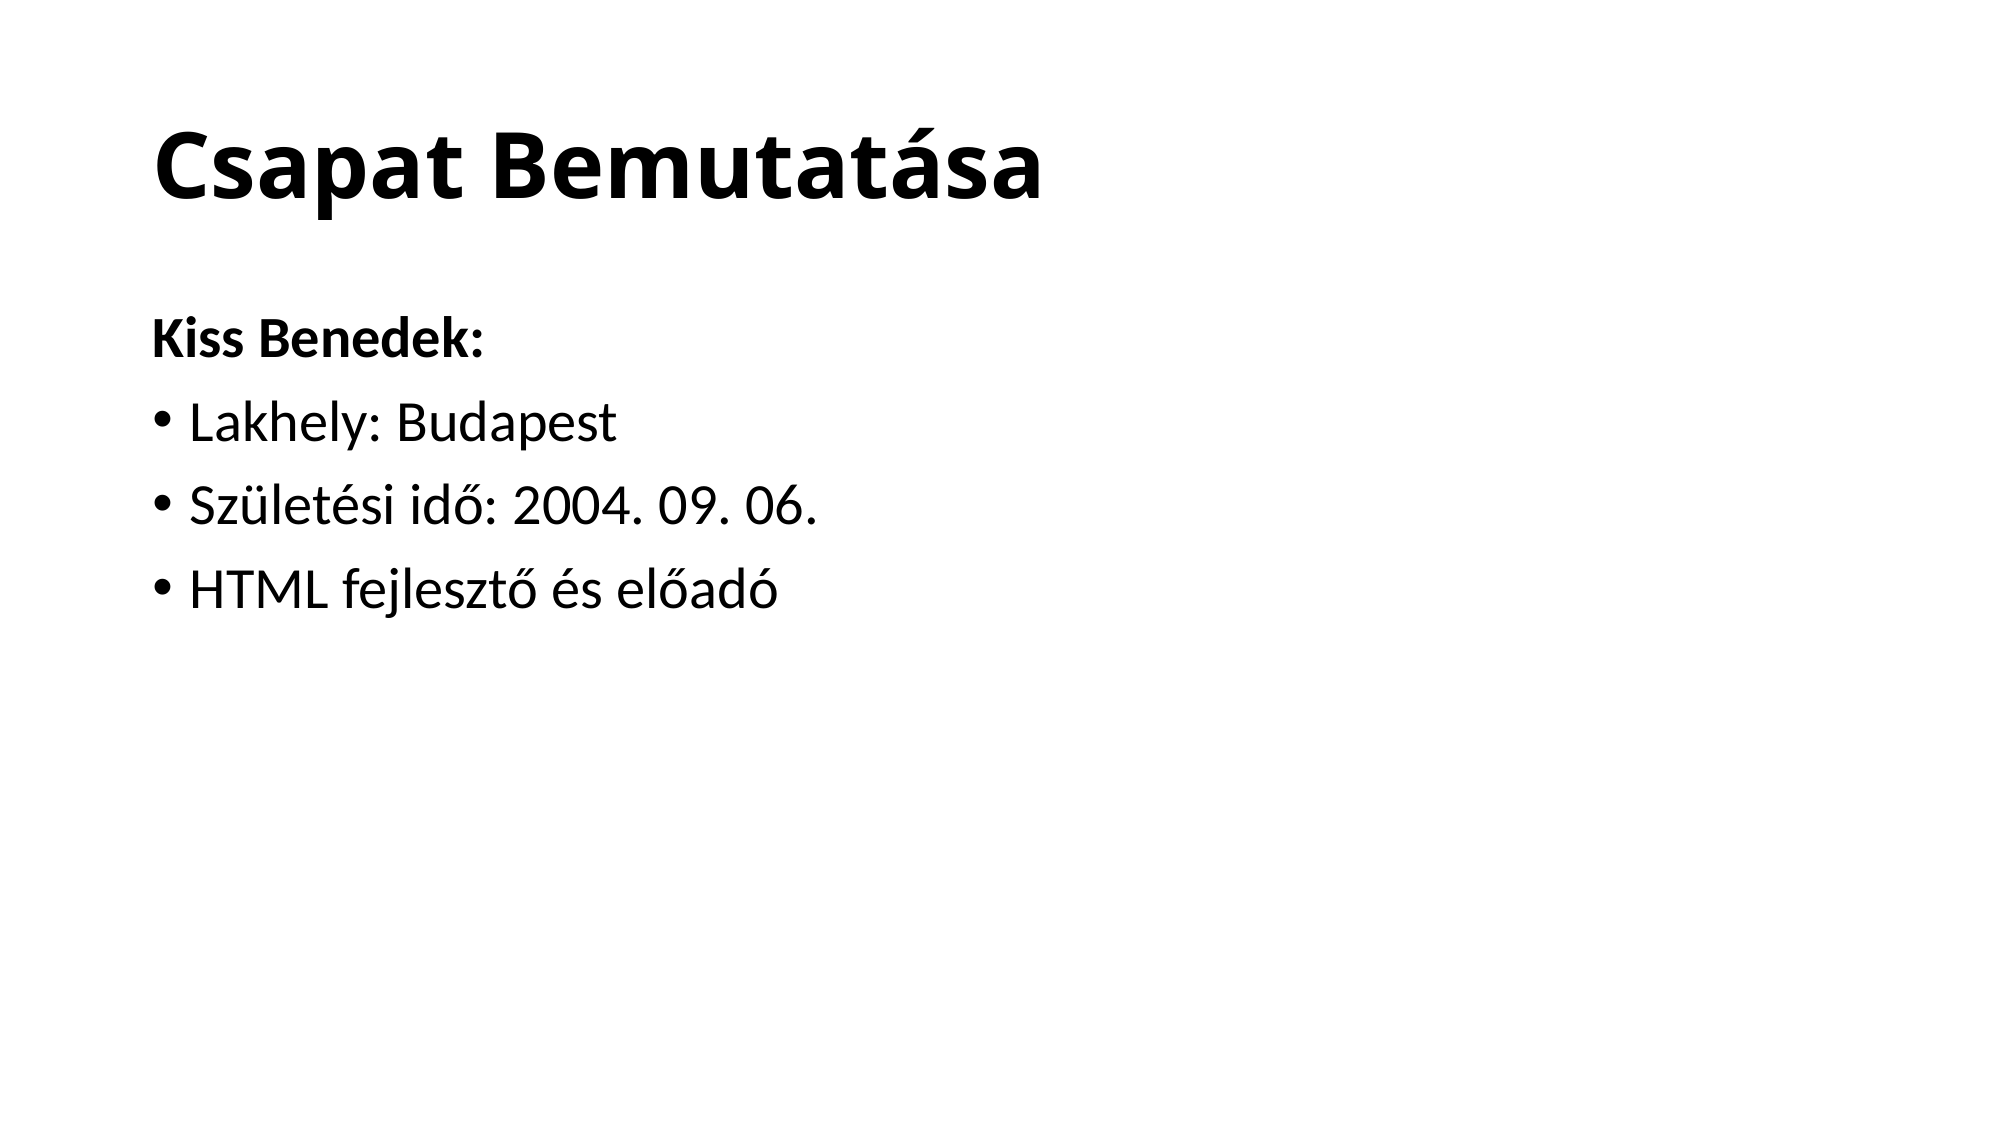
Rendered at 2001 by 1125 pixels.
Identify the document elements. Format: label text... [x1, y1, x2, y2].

title Csapat Bemutatása [137, 59, 1863, 278]
list Kiss Benedek: Lakhely: Budapest Születési idő: 2004. 09. 06. HTML fejlesztő és előadó [137, 299, 1863, 1014]
